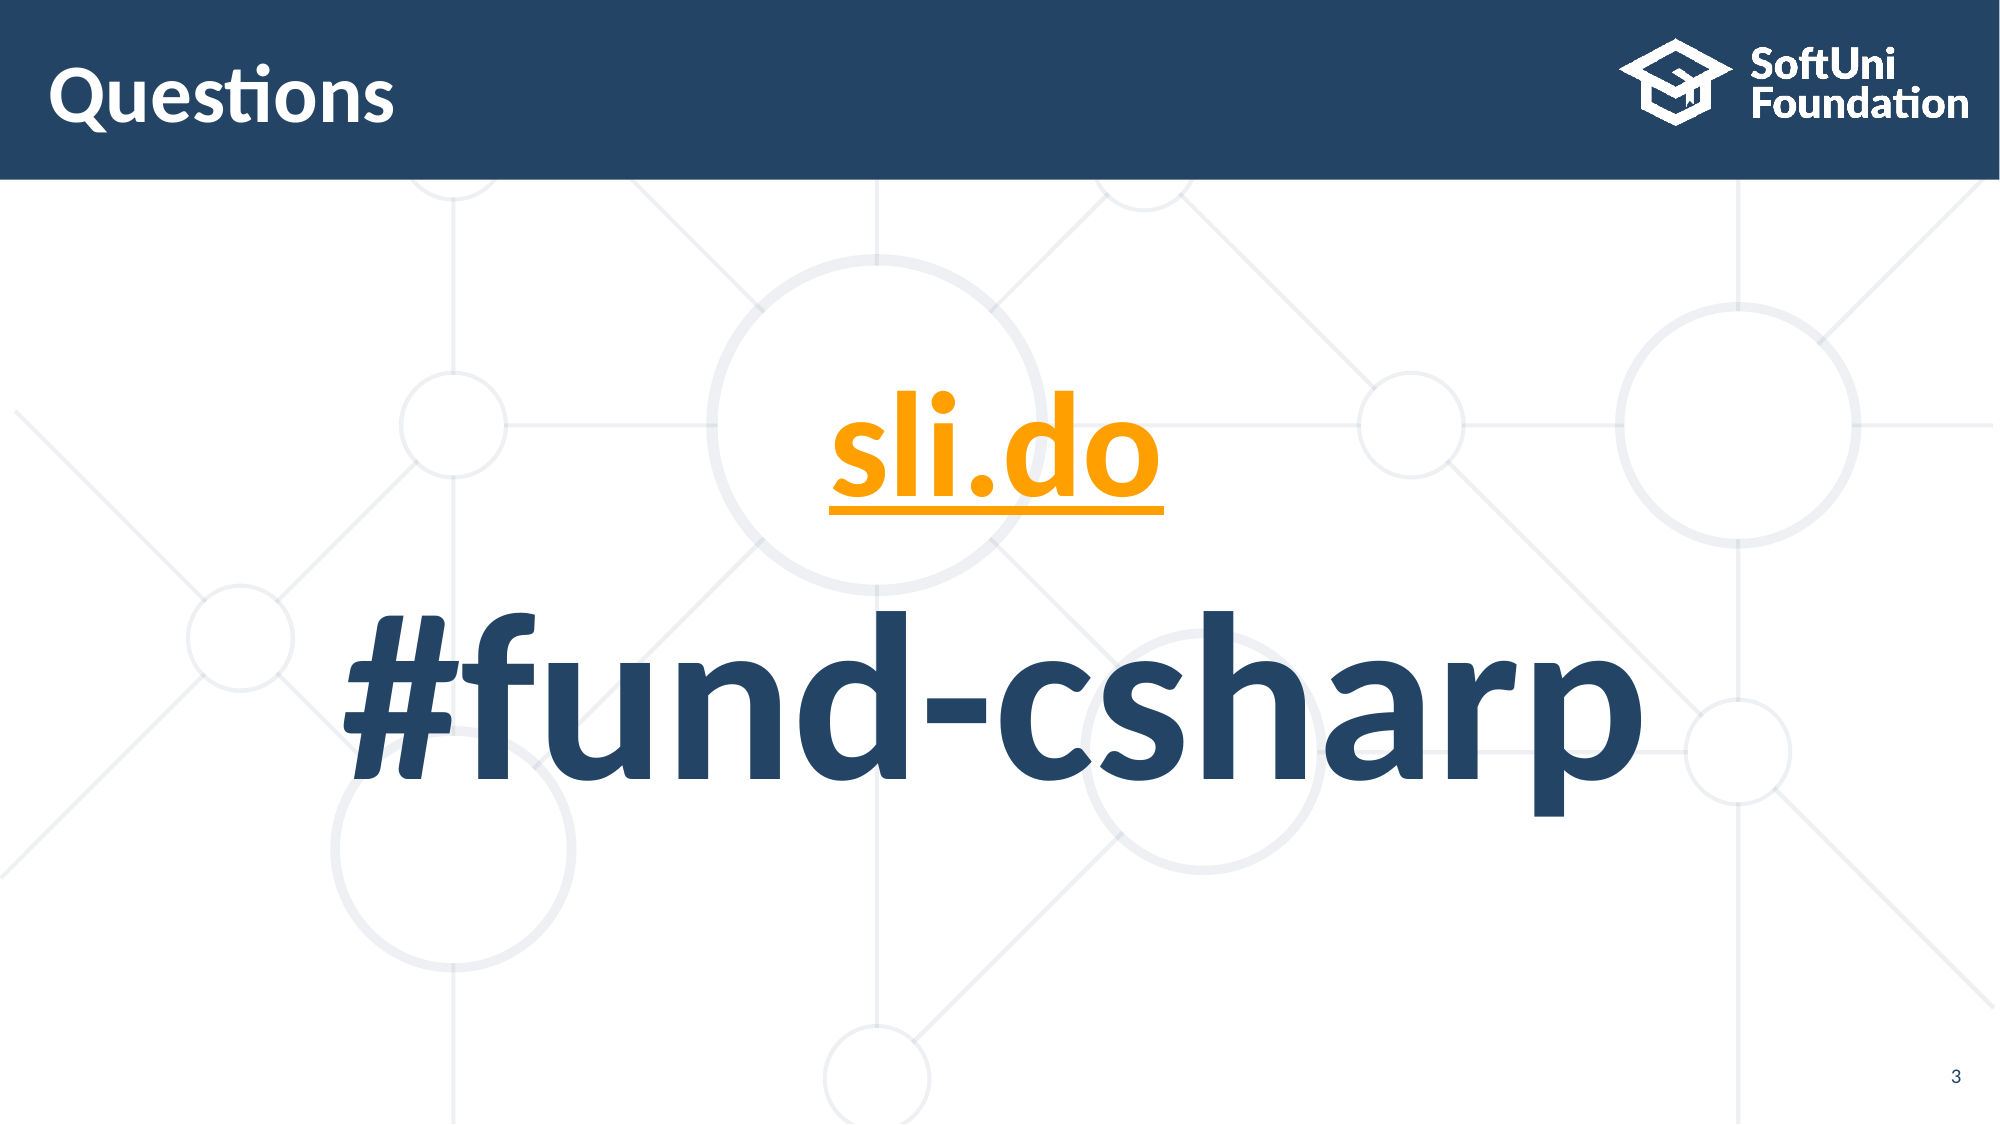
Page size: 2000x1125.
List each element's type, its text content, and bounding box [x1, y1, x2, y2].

text_box sli.do #fund-csharp [28, 221, 1965, 1103]
picture [1618, 38, 1968, 126]
title Questions [31, 16, 1591, 162]
